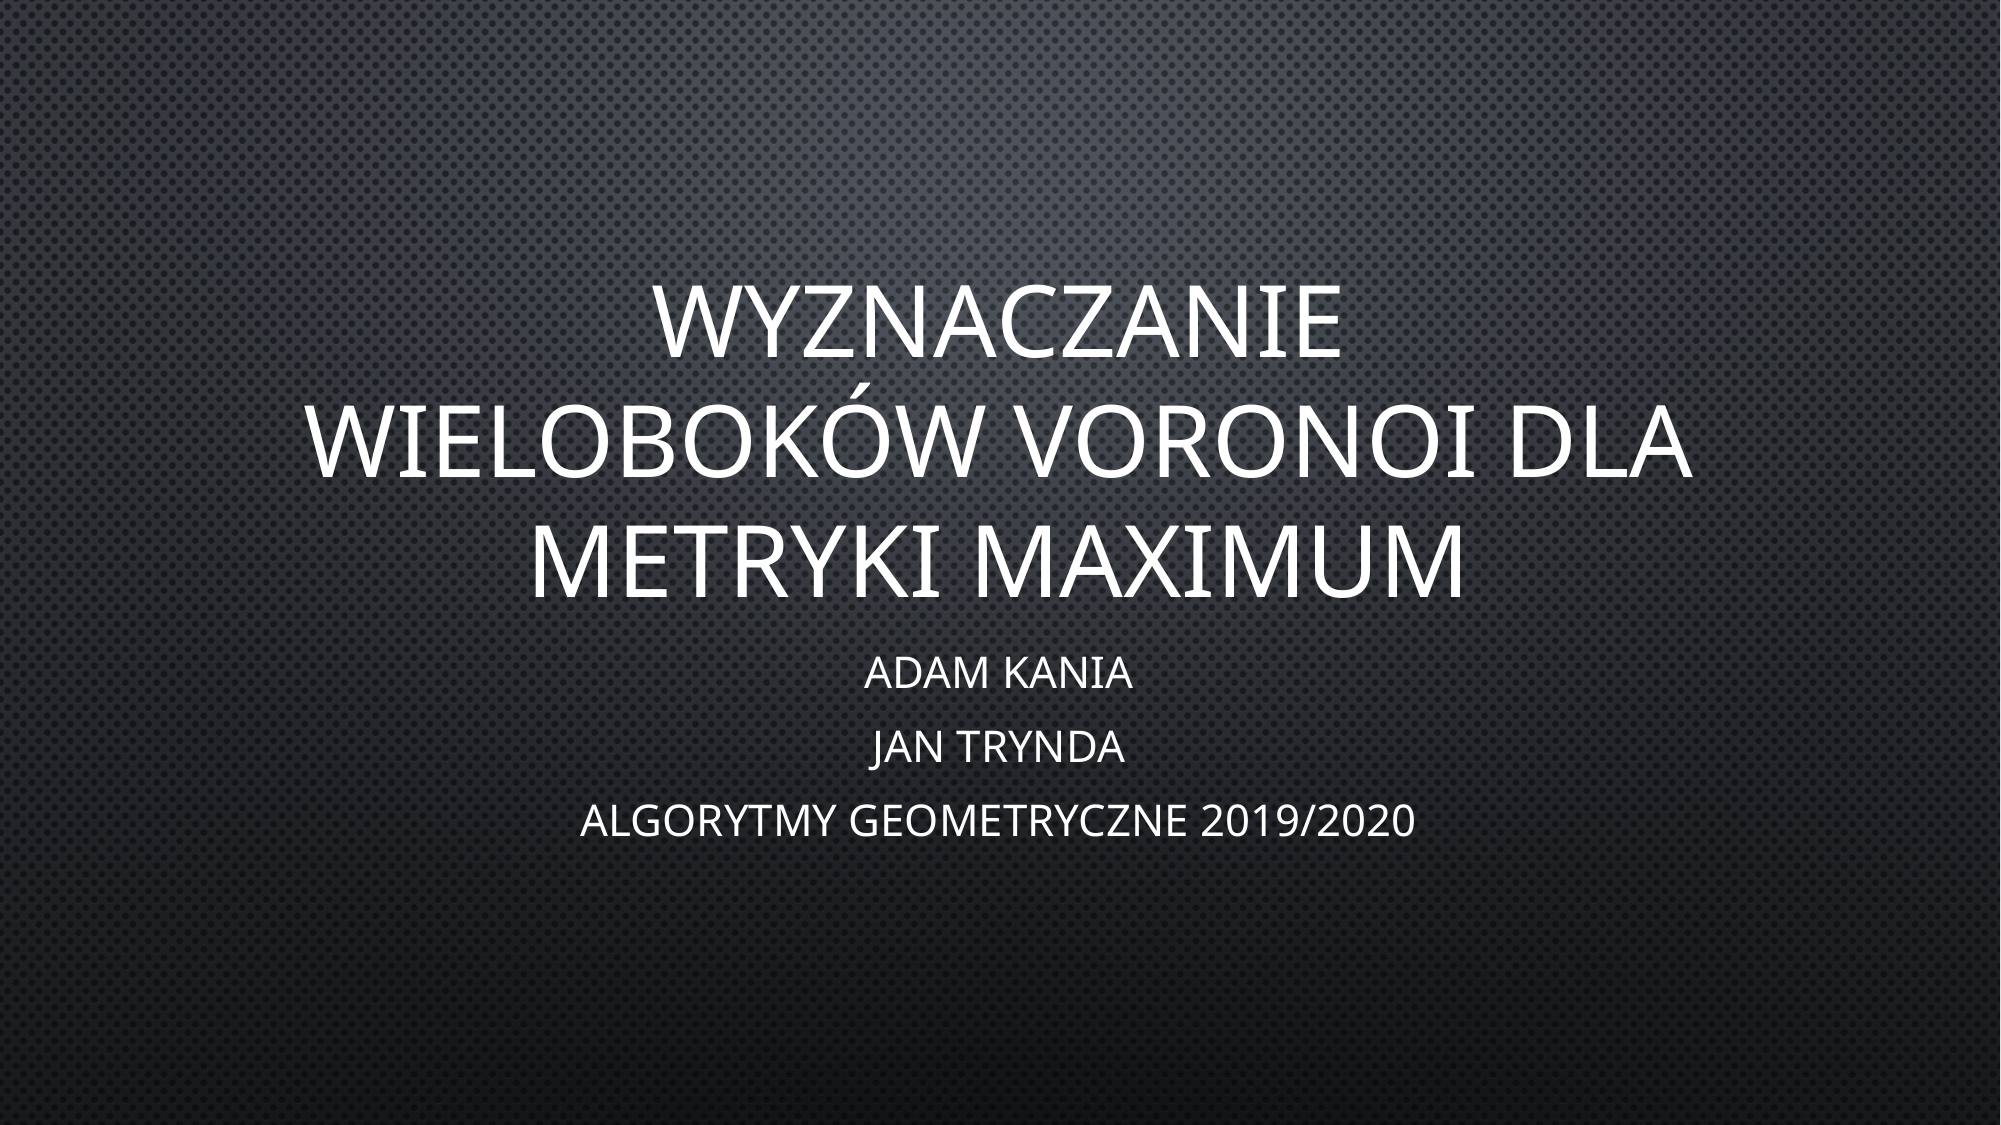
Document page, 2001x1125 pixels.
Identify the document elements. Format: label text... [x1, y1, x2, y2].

title Wyznaczanie wieloboków Voronoi dla metryki maximum [287, 99, 1711, 625]
subtitle Adam Kania Jan Trynda Algorytmy Geometryczne 2019/2020 [287, 637, 1711, 950]
